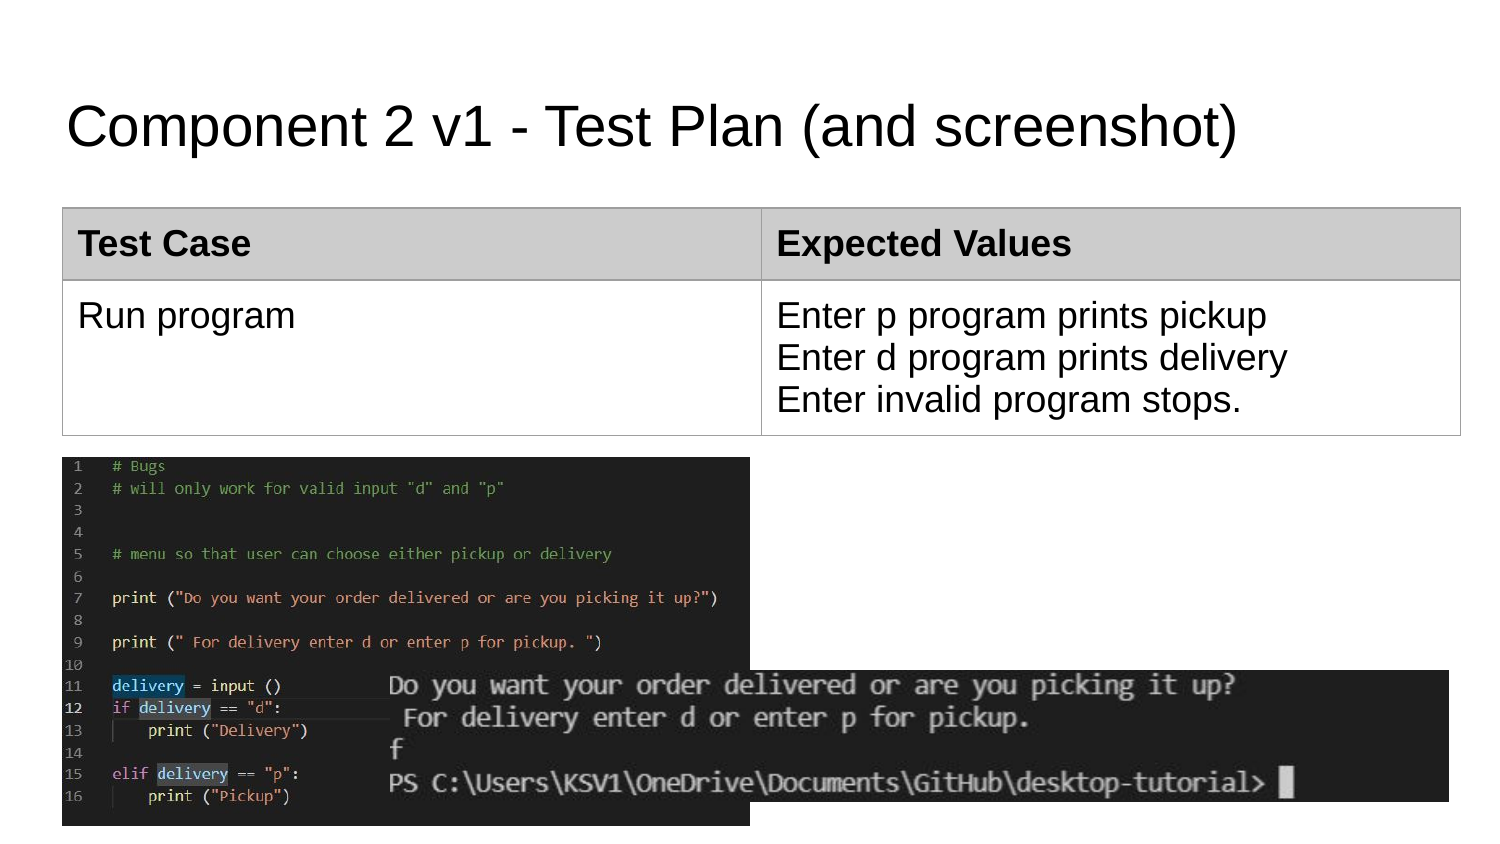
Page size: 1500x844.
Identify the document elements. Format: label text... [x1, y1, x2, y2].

table_header Test Case [63, 209, 761, 279]
picture [62, 457, 1450, 826]
table_cell Enter p program prints pickup Enter d program prints delivery Enter invalid program stops. [762, 281, 1460, 435]
table_cell Run program [63, 281, 761, 435]
table_header Expected Values [762, 209, 1460, 279]
title Component 2 v1 - Test Plan (and screenshot) [51, 72, 1449, 167]
